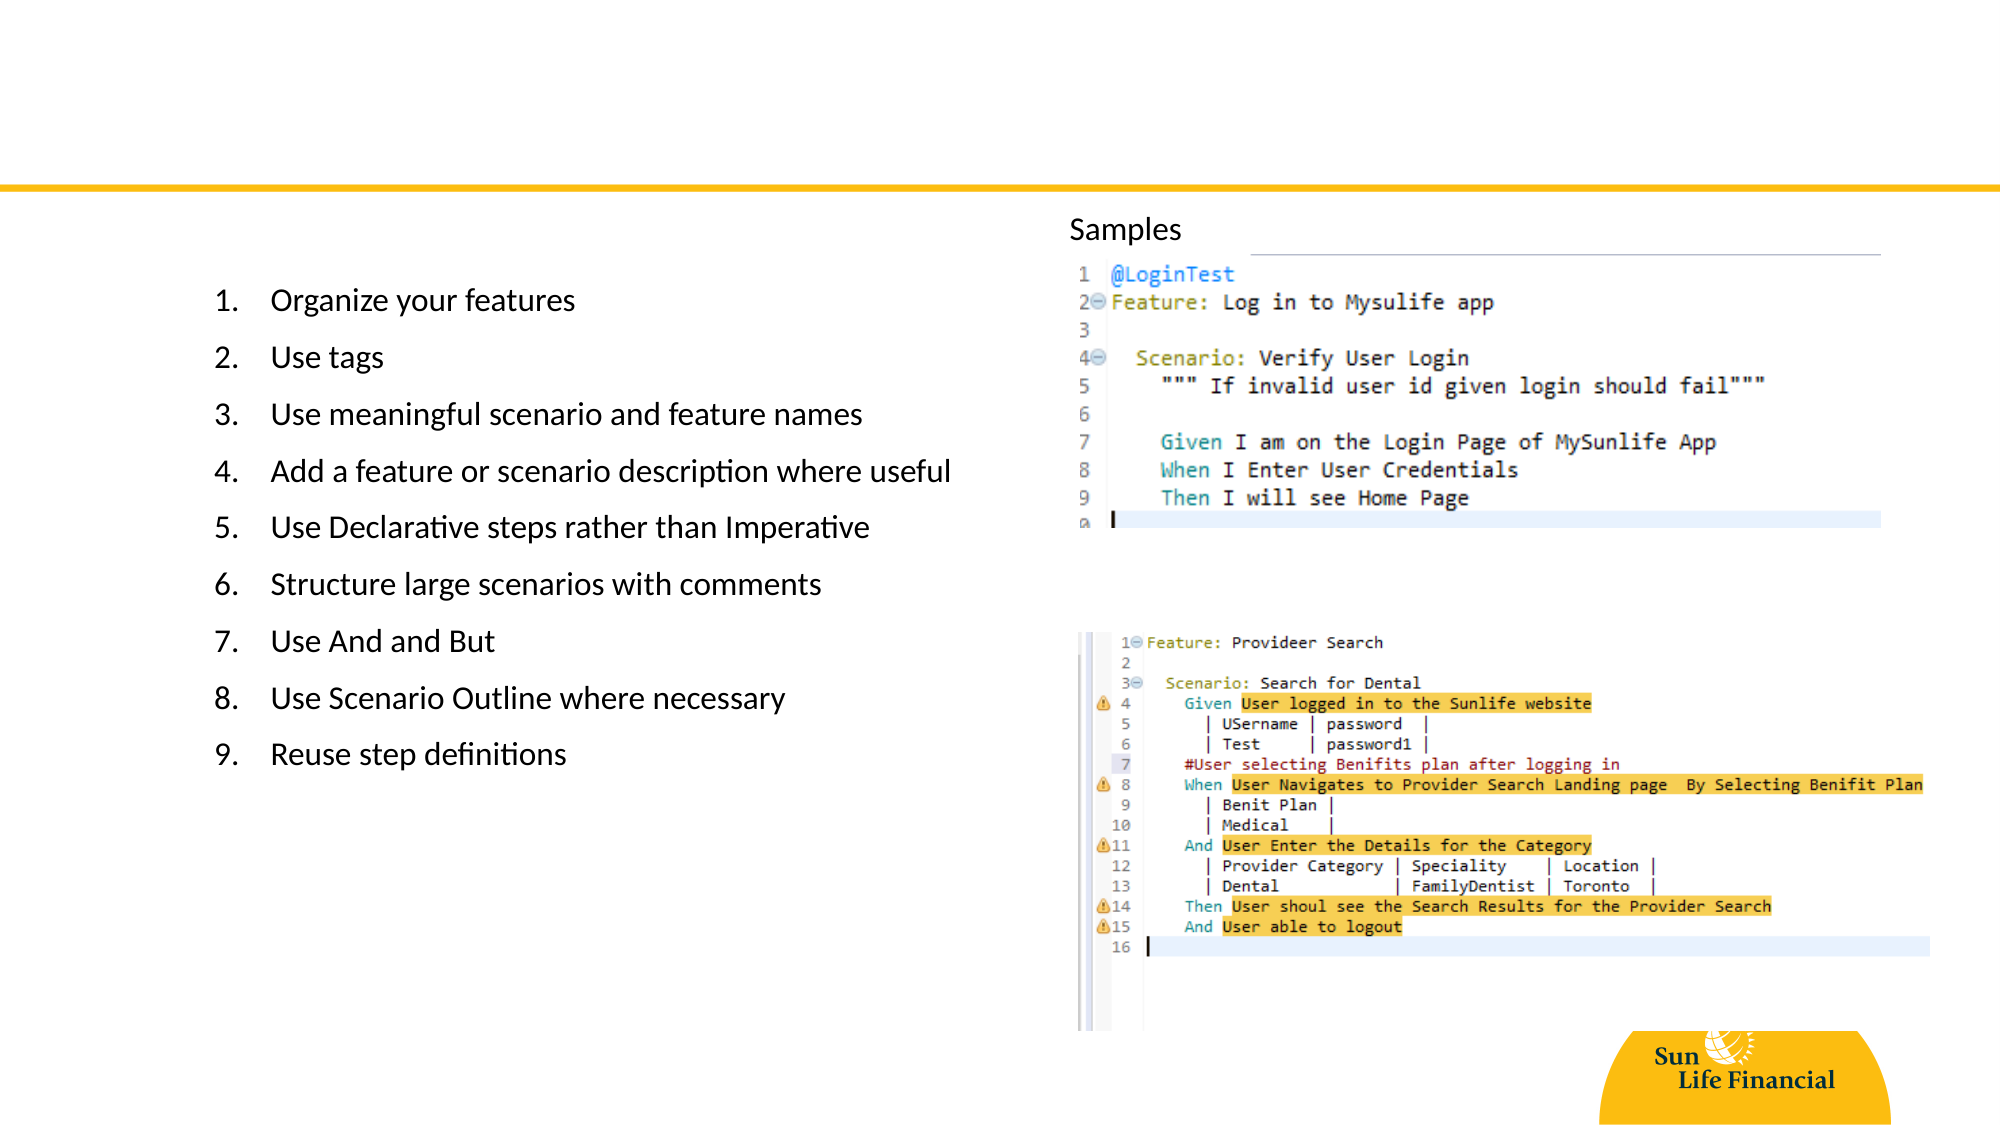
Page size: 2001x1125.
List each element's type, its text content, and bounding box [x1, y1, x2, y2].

list Organize your features Use tags Use meaningful scenario and feature names Add a feature or scenario description where useful Use Declarative steps rather than Imperative Structure large scenarios with comments Use And and But Use Scenario Outline where necessary Reuse step definitions [199, 214, 1039, 893]
picture [0, 0, 2000, 1125]
list Samples [1054, 204, 1881, 842]
